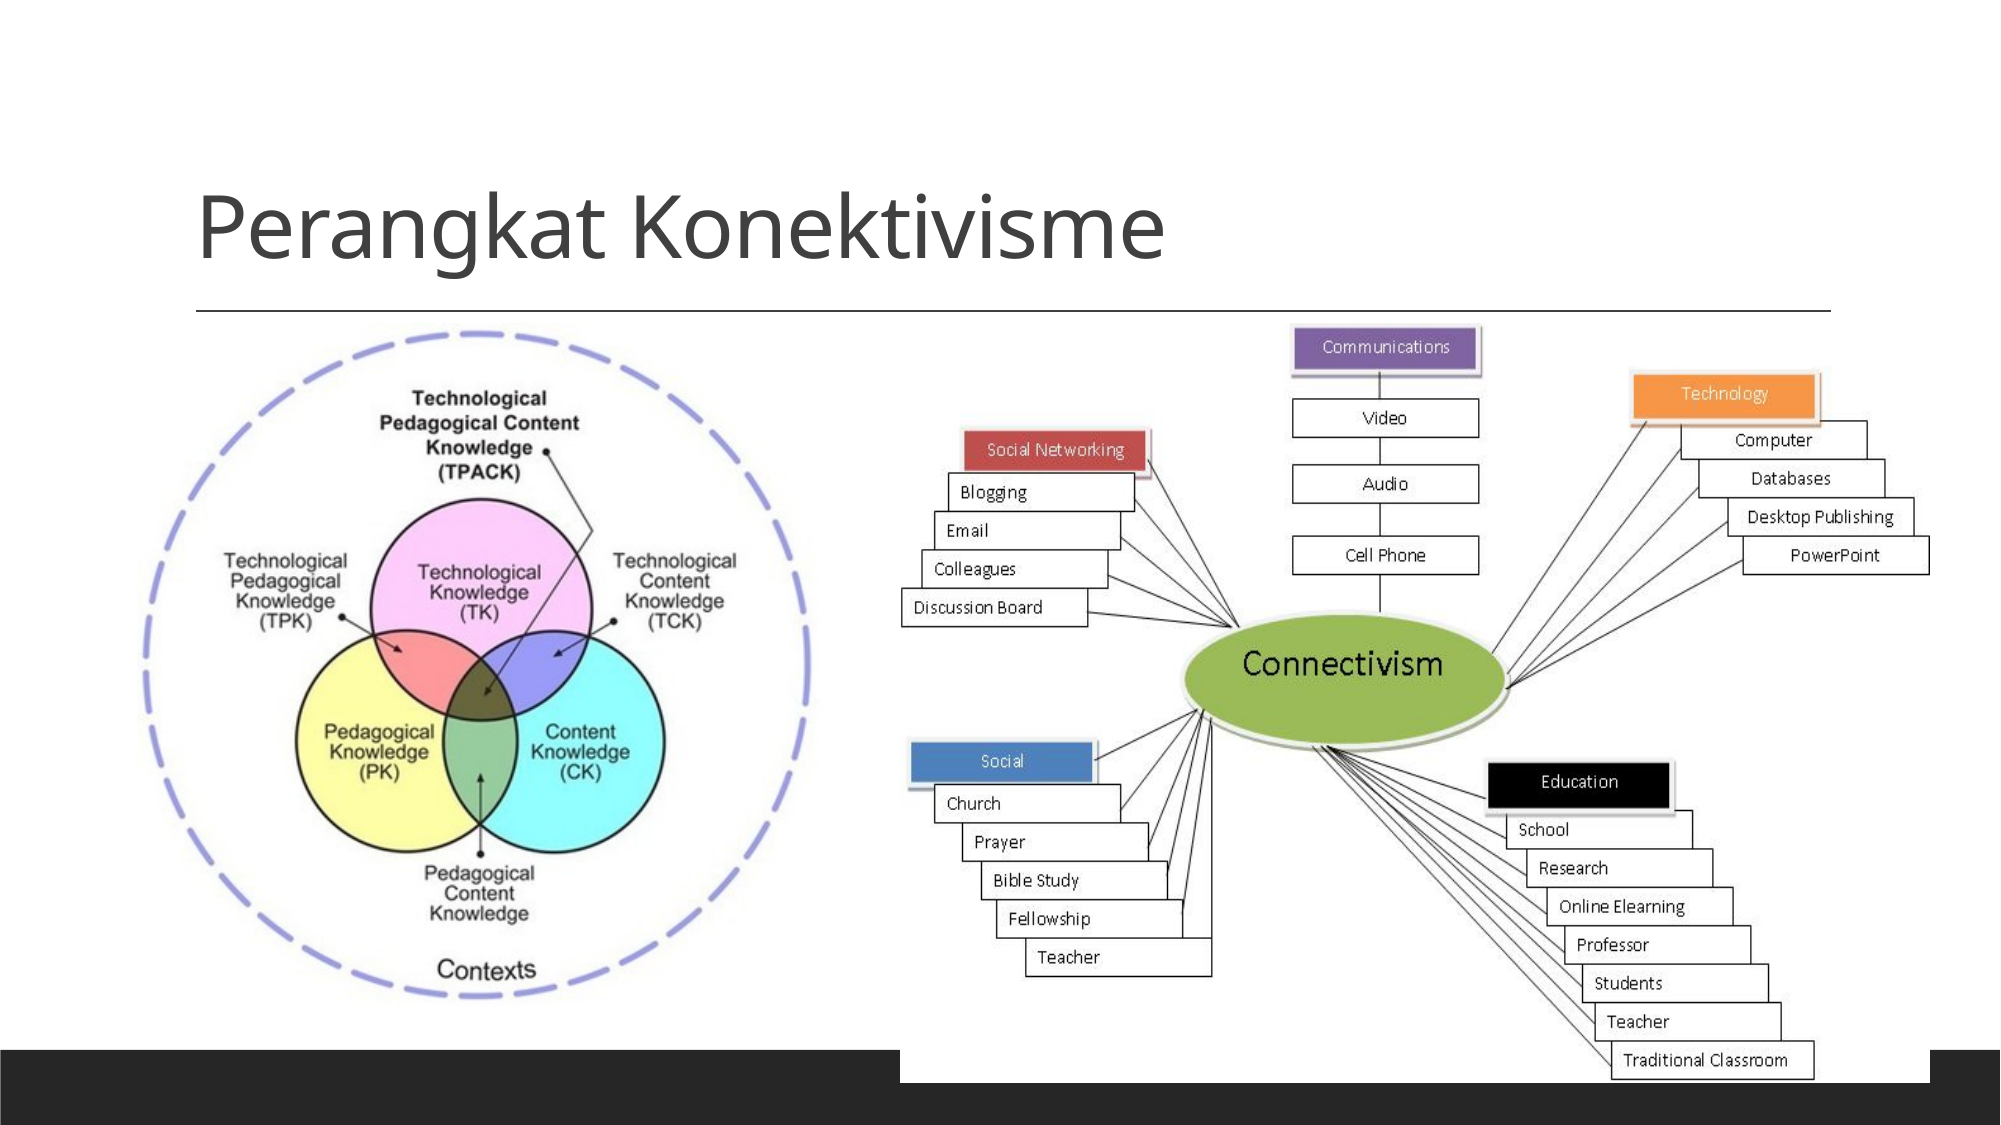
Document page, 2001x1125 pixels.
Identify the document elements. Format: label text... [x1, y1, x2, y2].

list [136, 323, 828, 1007]
picture [899, 323, 1930, 1083]
title Perangkat Konektivisme [180, 47, 1830, 285]
